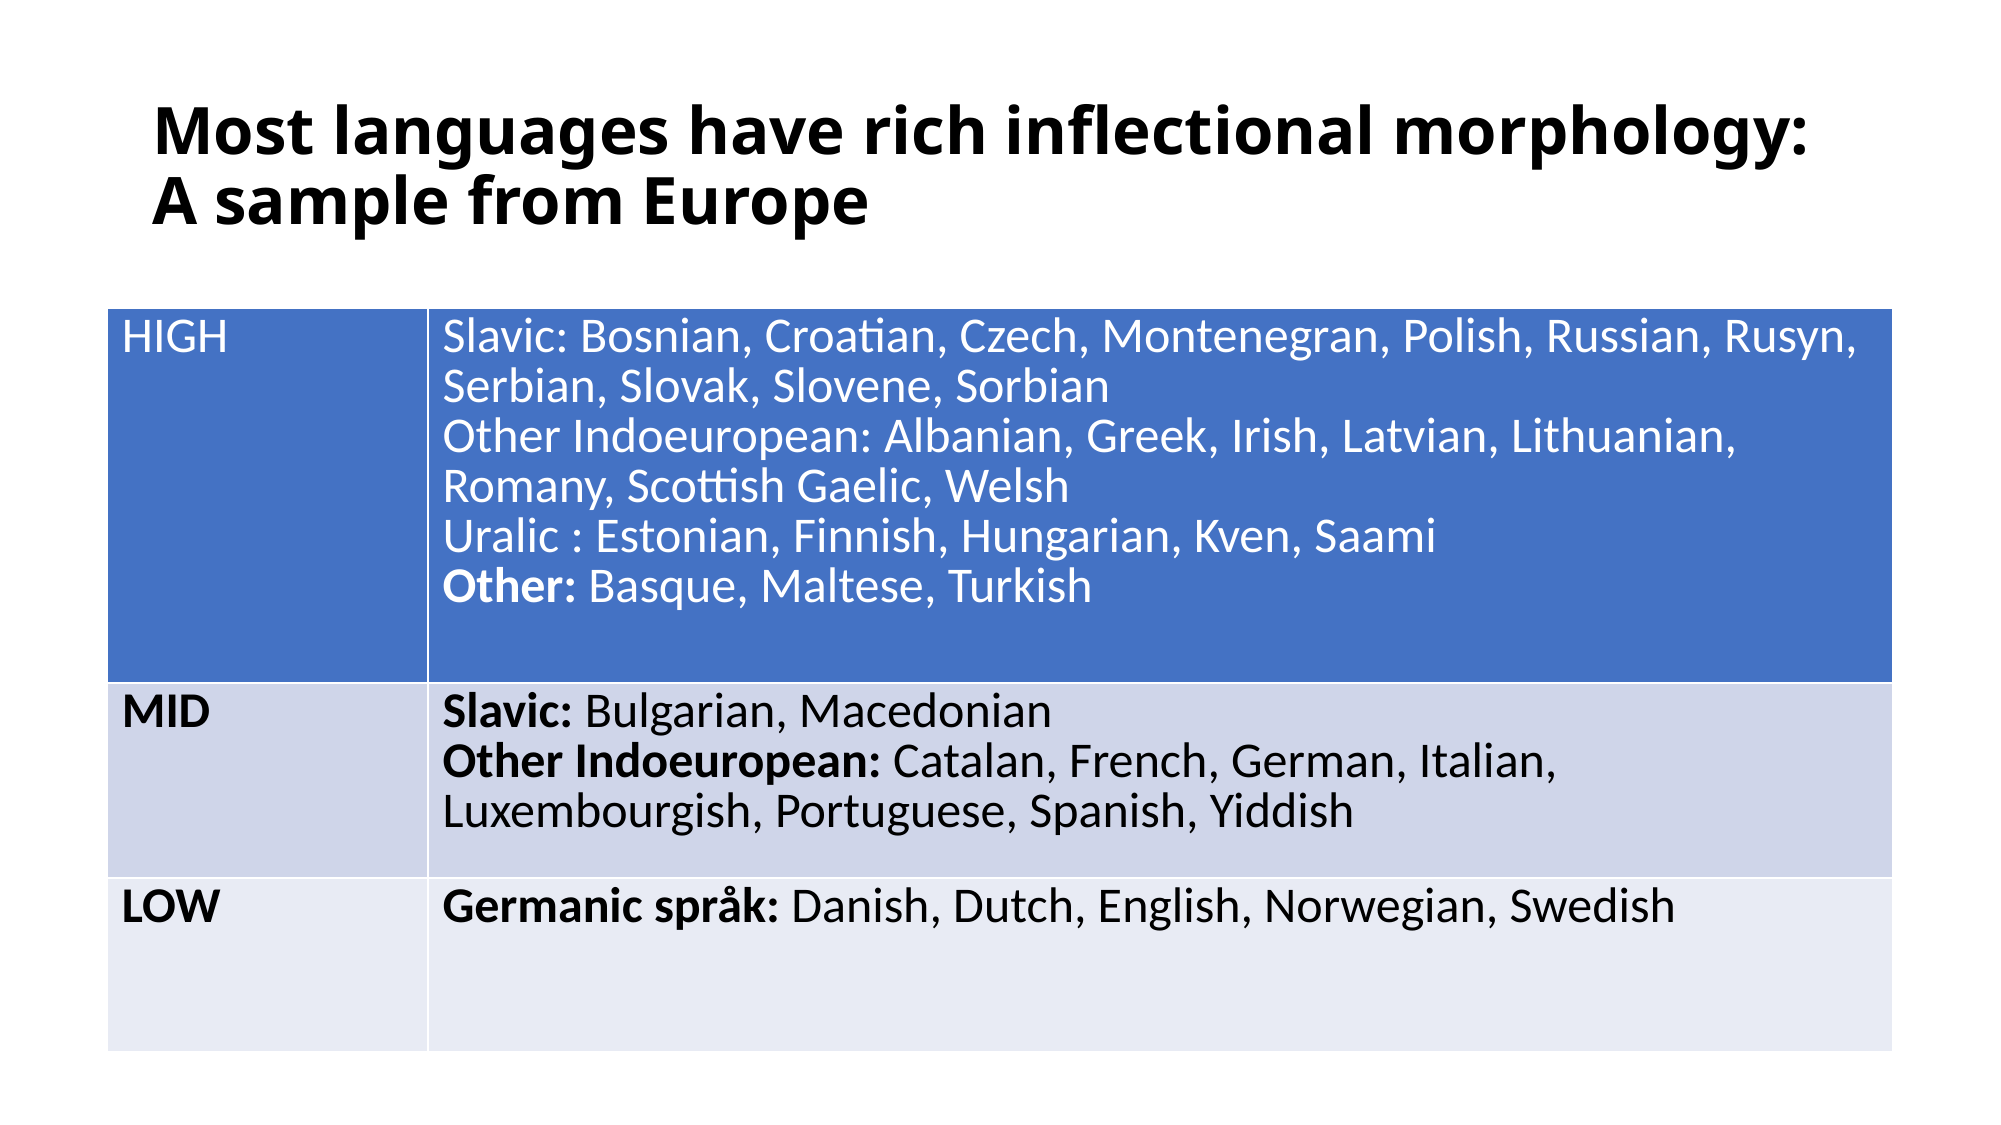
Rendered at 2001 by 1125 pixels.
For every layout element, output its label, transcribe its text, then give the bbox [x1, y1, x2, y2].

table_cell LOW [108, 879, 427, 1051]
table_cell Slavic: Bulgarian, Macedonian Other Indoeuropean: Catalan, French, German, Italian, Luxembourgish, Portuguese, Spanish, Yiddish [429, 684, 1892, 877]
table_cell MID [108, 684, 427, 877]
table_header Slavic: Bosnian, Croatian, Czech, Montenegran, Polish, Russian, Rusyn, Serbian, Slovak, Slovene, Sorbian Other Indoeuropean: Albanian, Greek, Irish, Latvian, Lithuanian, Romany, Scottish Gaelic, Welsh Uralic : Estonian, Finnish, Hungarian, Kven, Saami Other: Basque, Maltese, Turkish [429, 309, 1892, 682]
table_header HIGH [108, 309, 427, 682]
title Most languages have rich inflectional morphology: A sample from Europe [137, 59, 1863, 278]
table_cell Germanic språk: Danish, Dutch, English, Norwegian, Swedish [429, 879, 1892, 1051]
